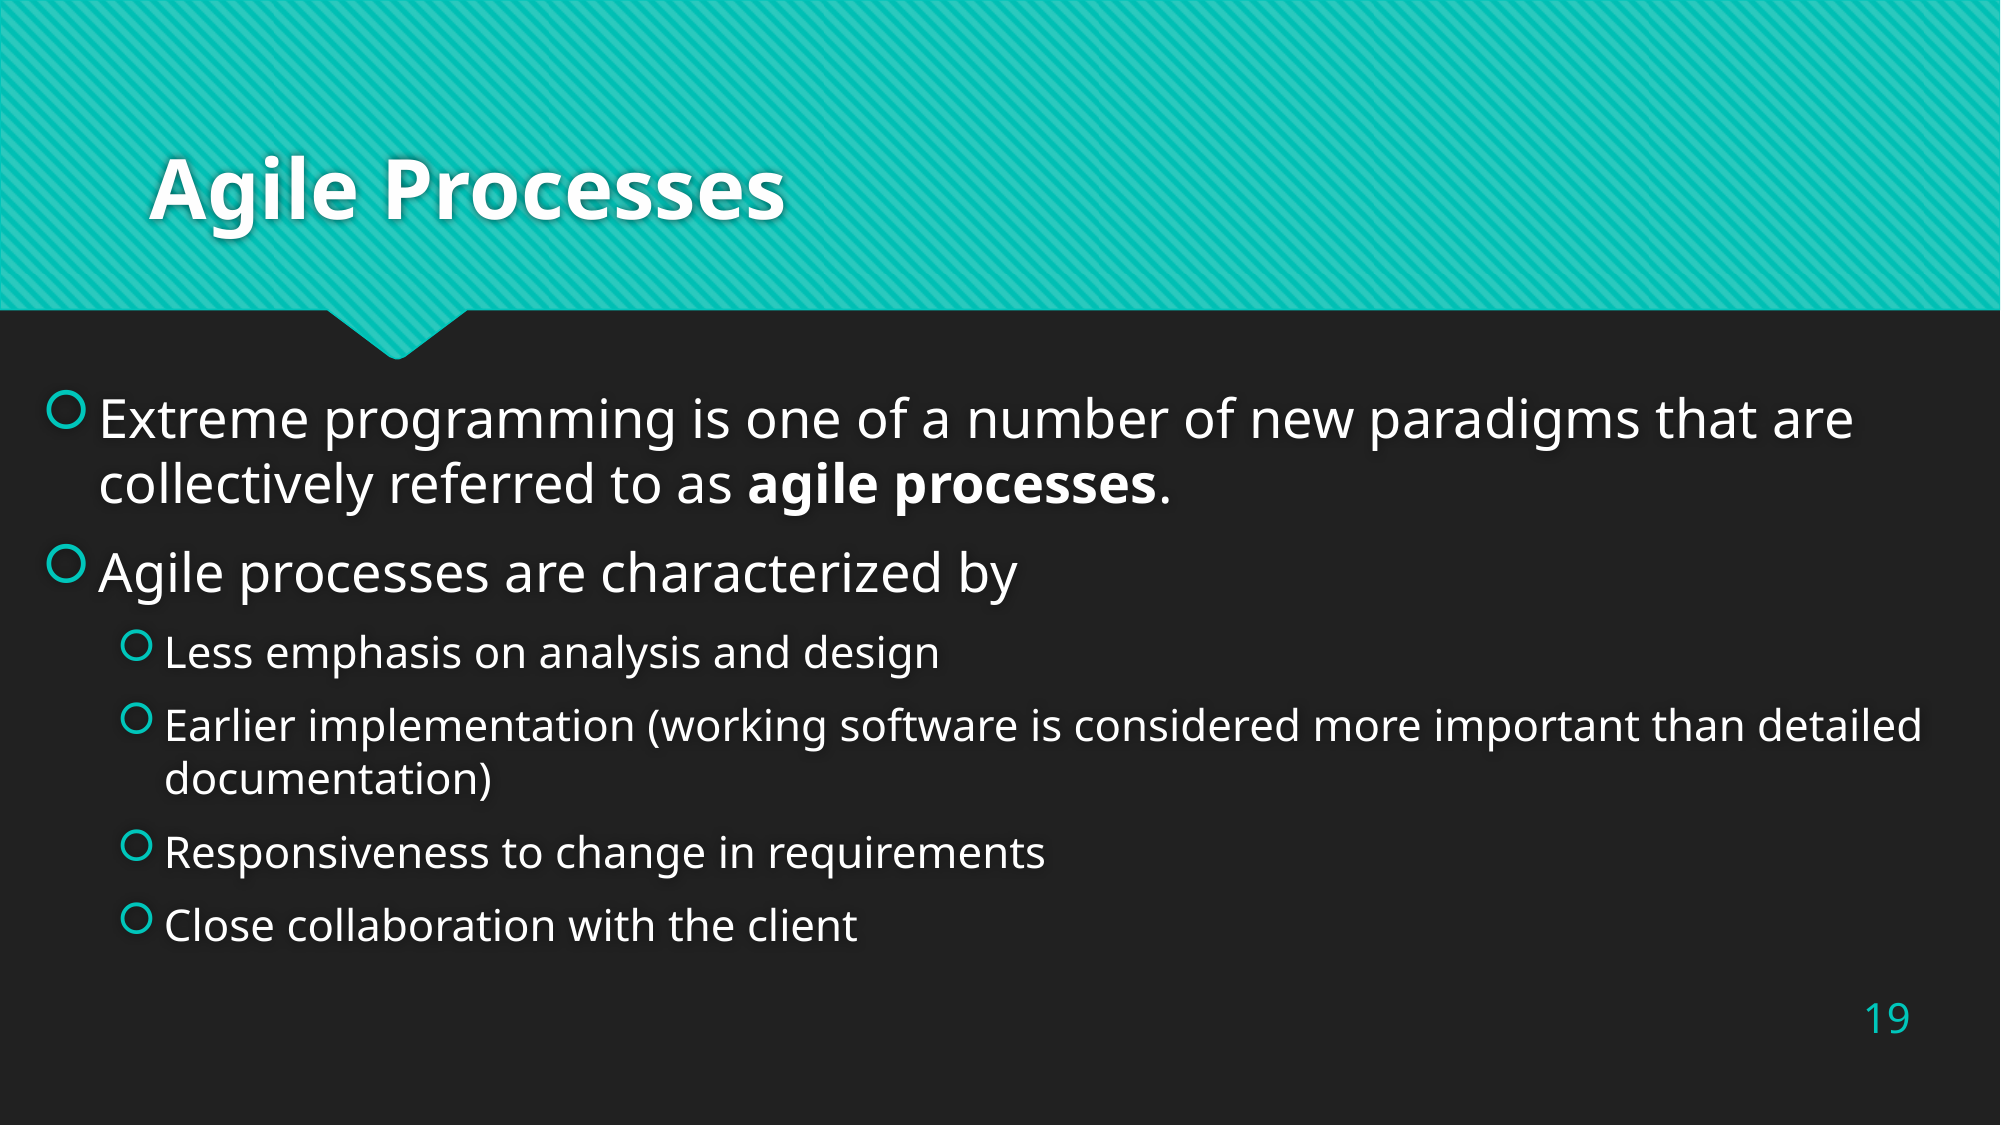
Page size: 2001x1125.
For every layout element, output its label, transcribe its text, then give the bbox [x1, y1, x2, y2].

list Extreme programming is one of a number of new paradigms that are collectively referred to as agile processes. Agile processes are characterized by Less emphasis on analysis and design Earlier implementation (working software is considered more important than detailed documentation) Responsiveness to change in requirements Close collaboration with the client [26, 192, 1959, 1125]
title Agile Processes [134, 56, 1485, 185]
